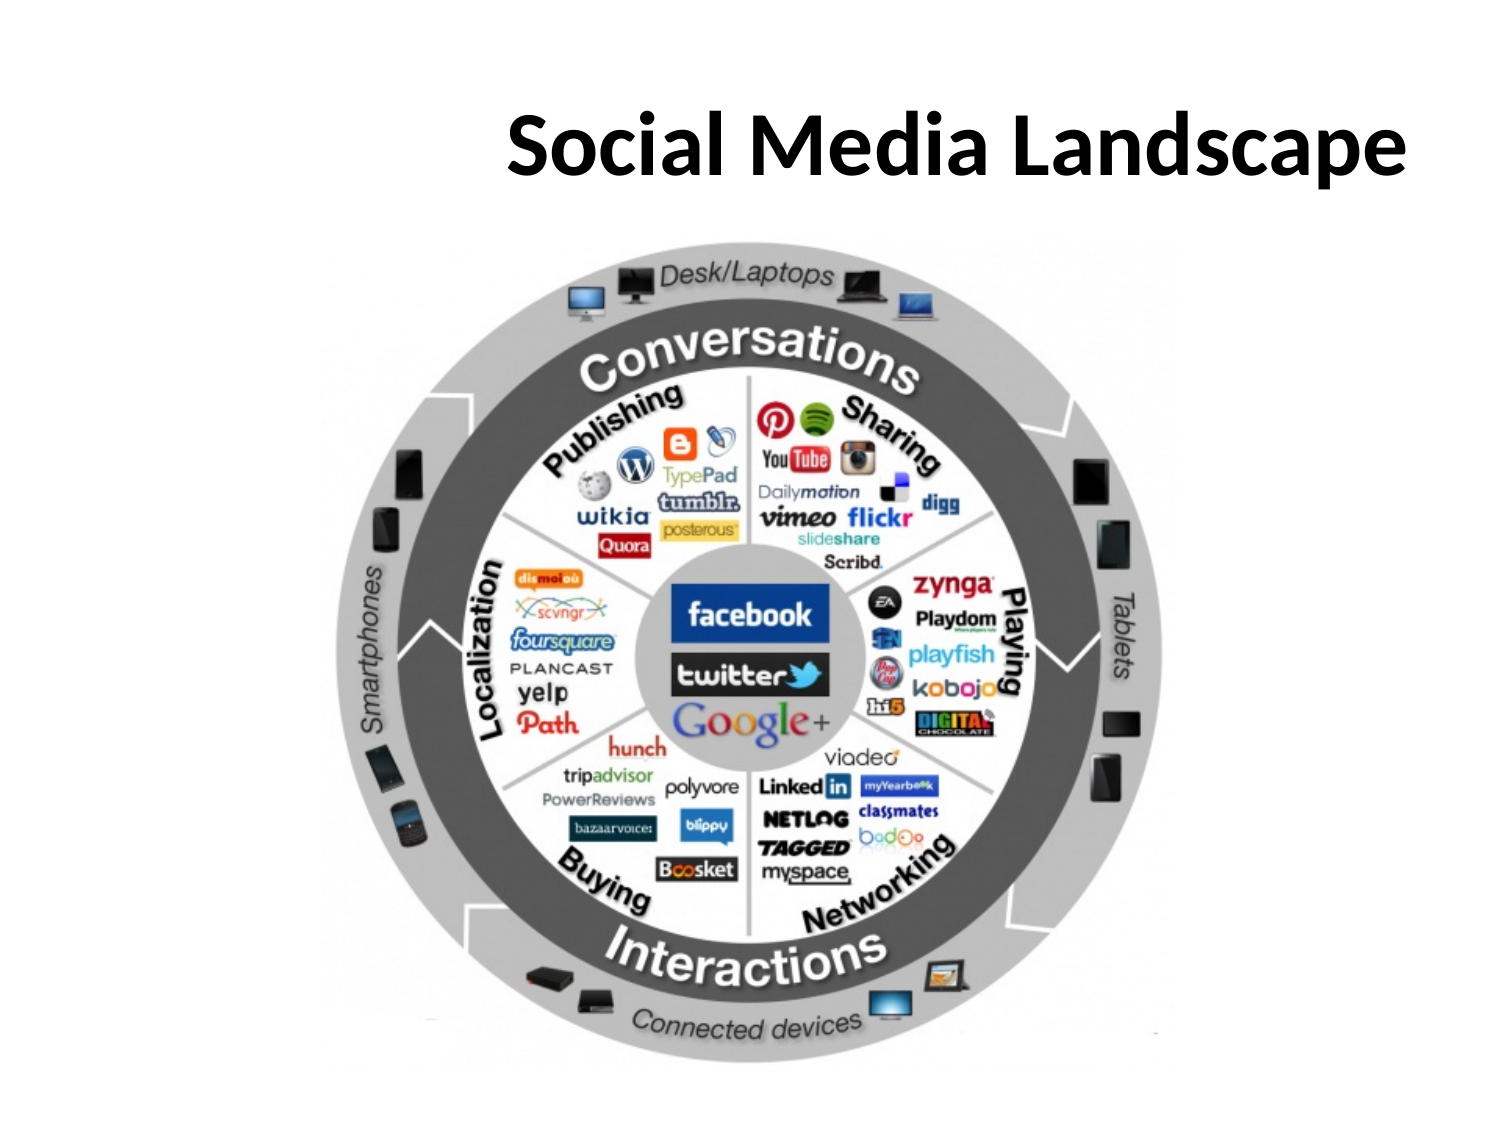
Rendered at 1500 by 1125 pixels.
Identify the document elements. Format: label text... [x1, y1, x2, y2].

title Social Media Landscape [75, 45, 1425, 233]
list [319, 237, 1180, 1072]
